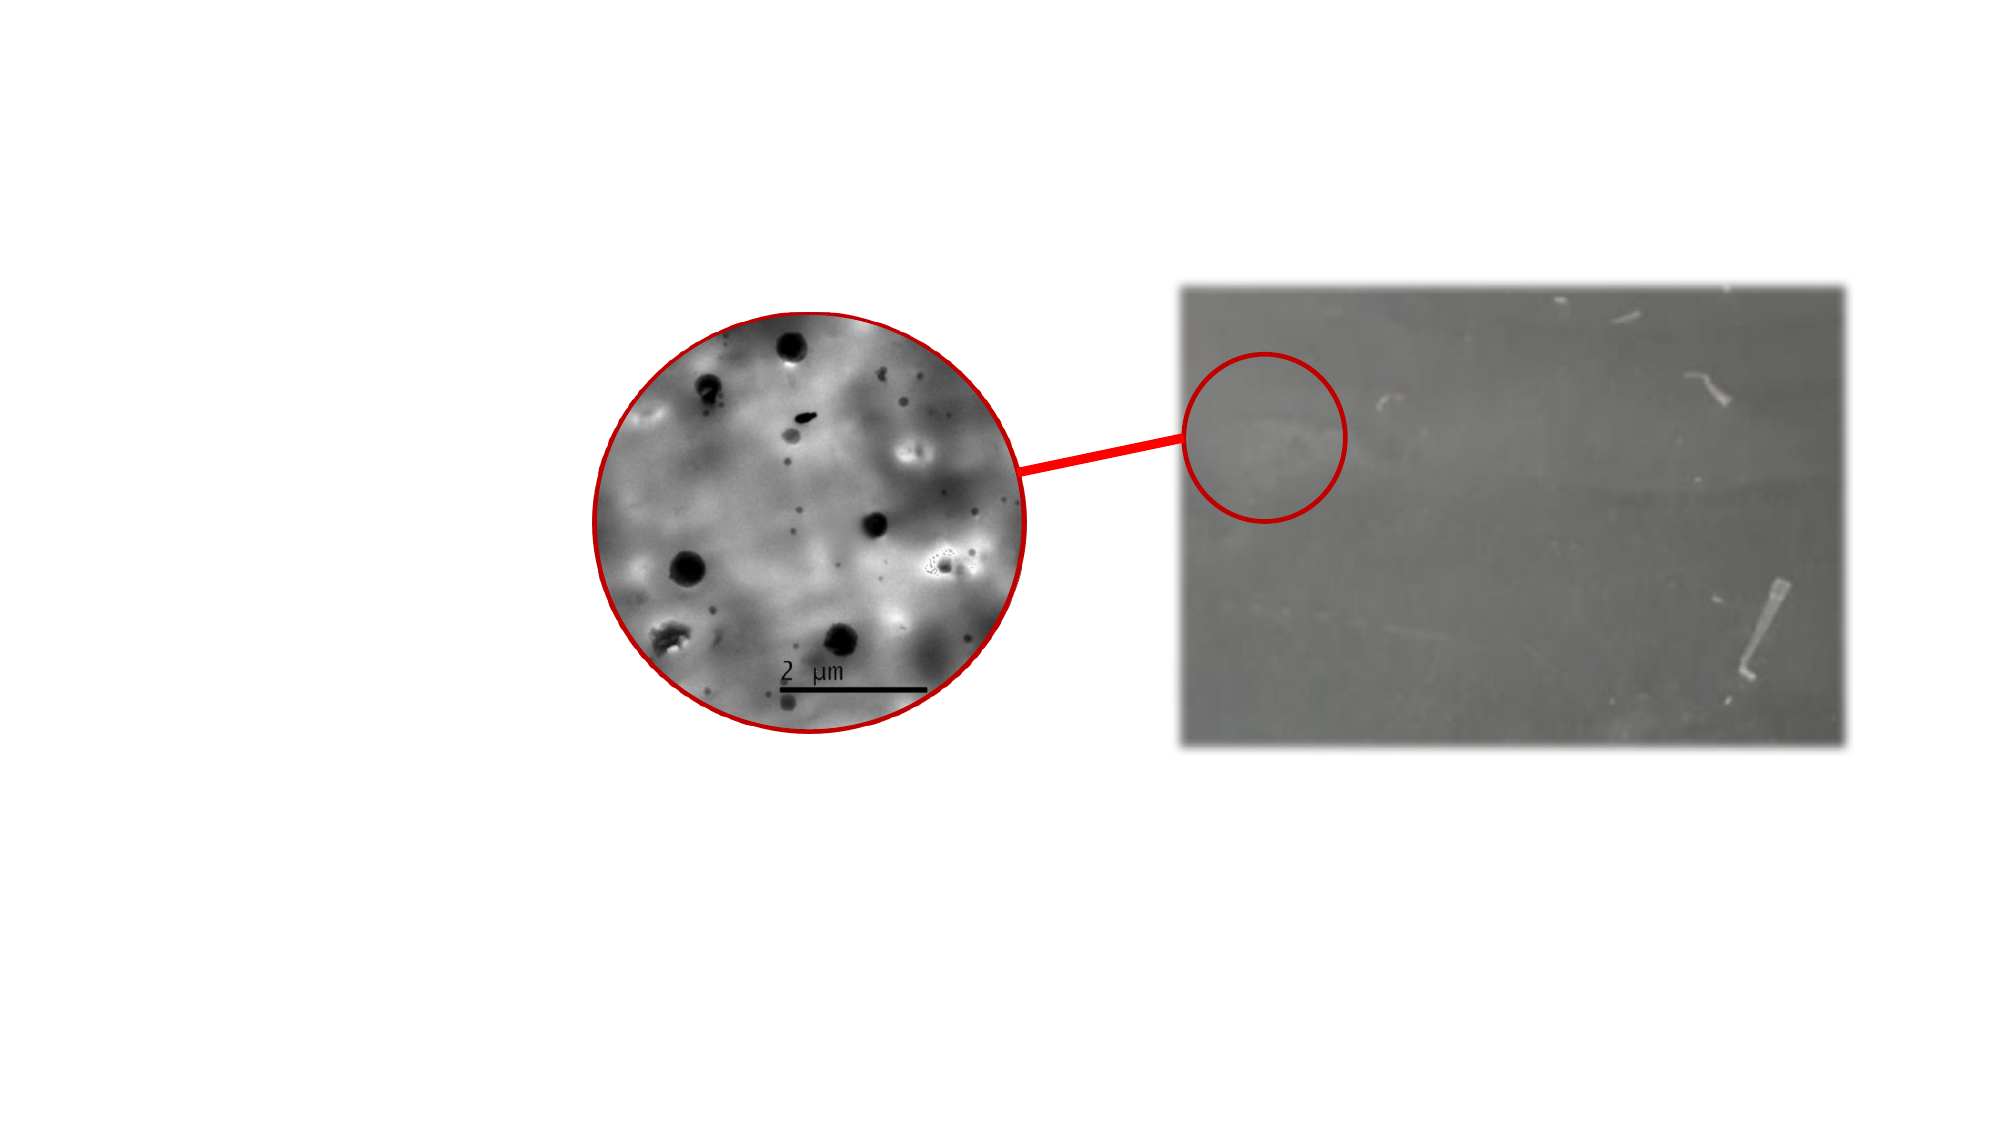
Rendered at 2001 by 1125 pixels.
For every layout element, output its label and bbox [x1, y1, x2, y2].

text_box [538, 217, 1854, 860]
